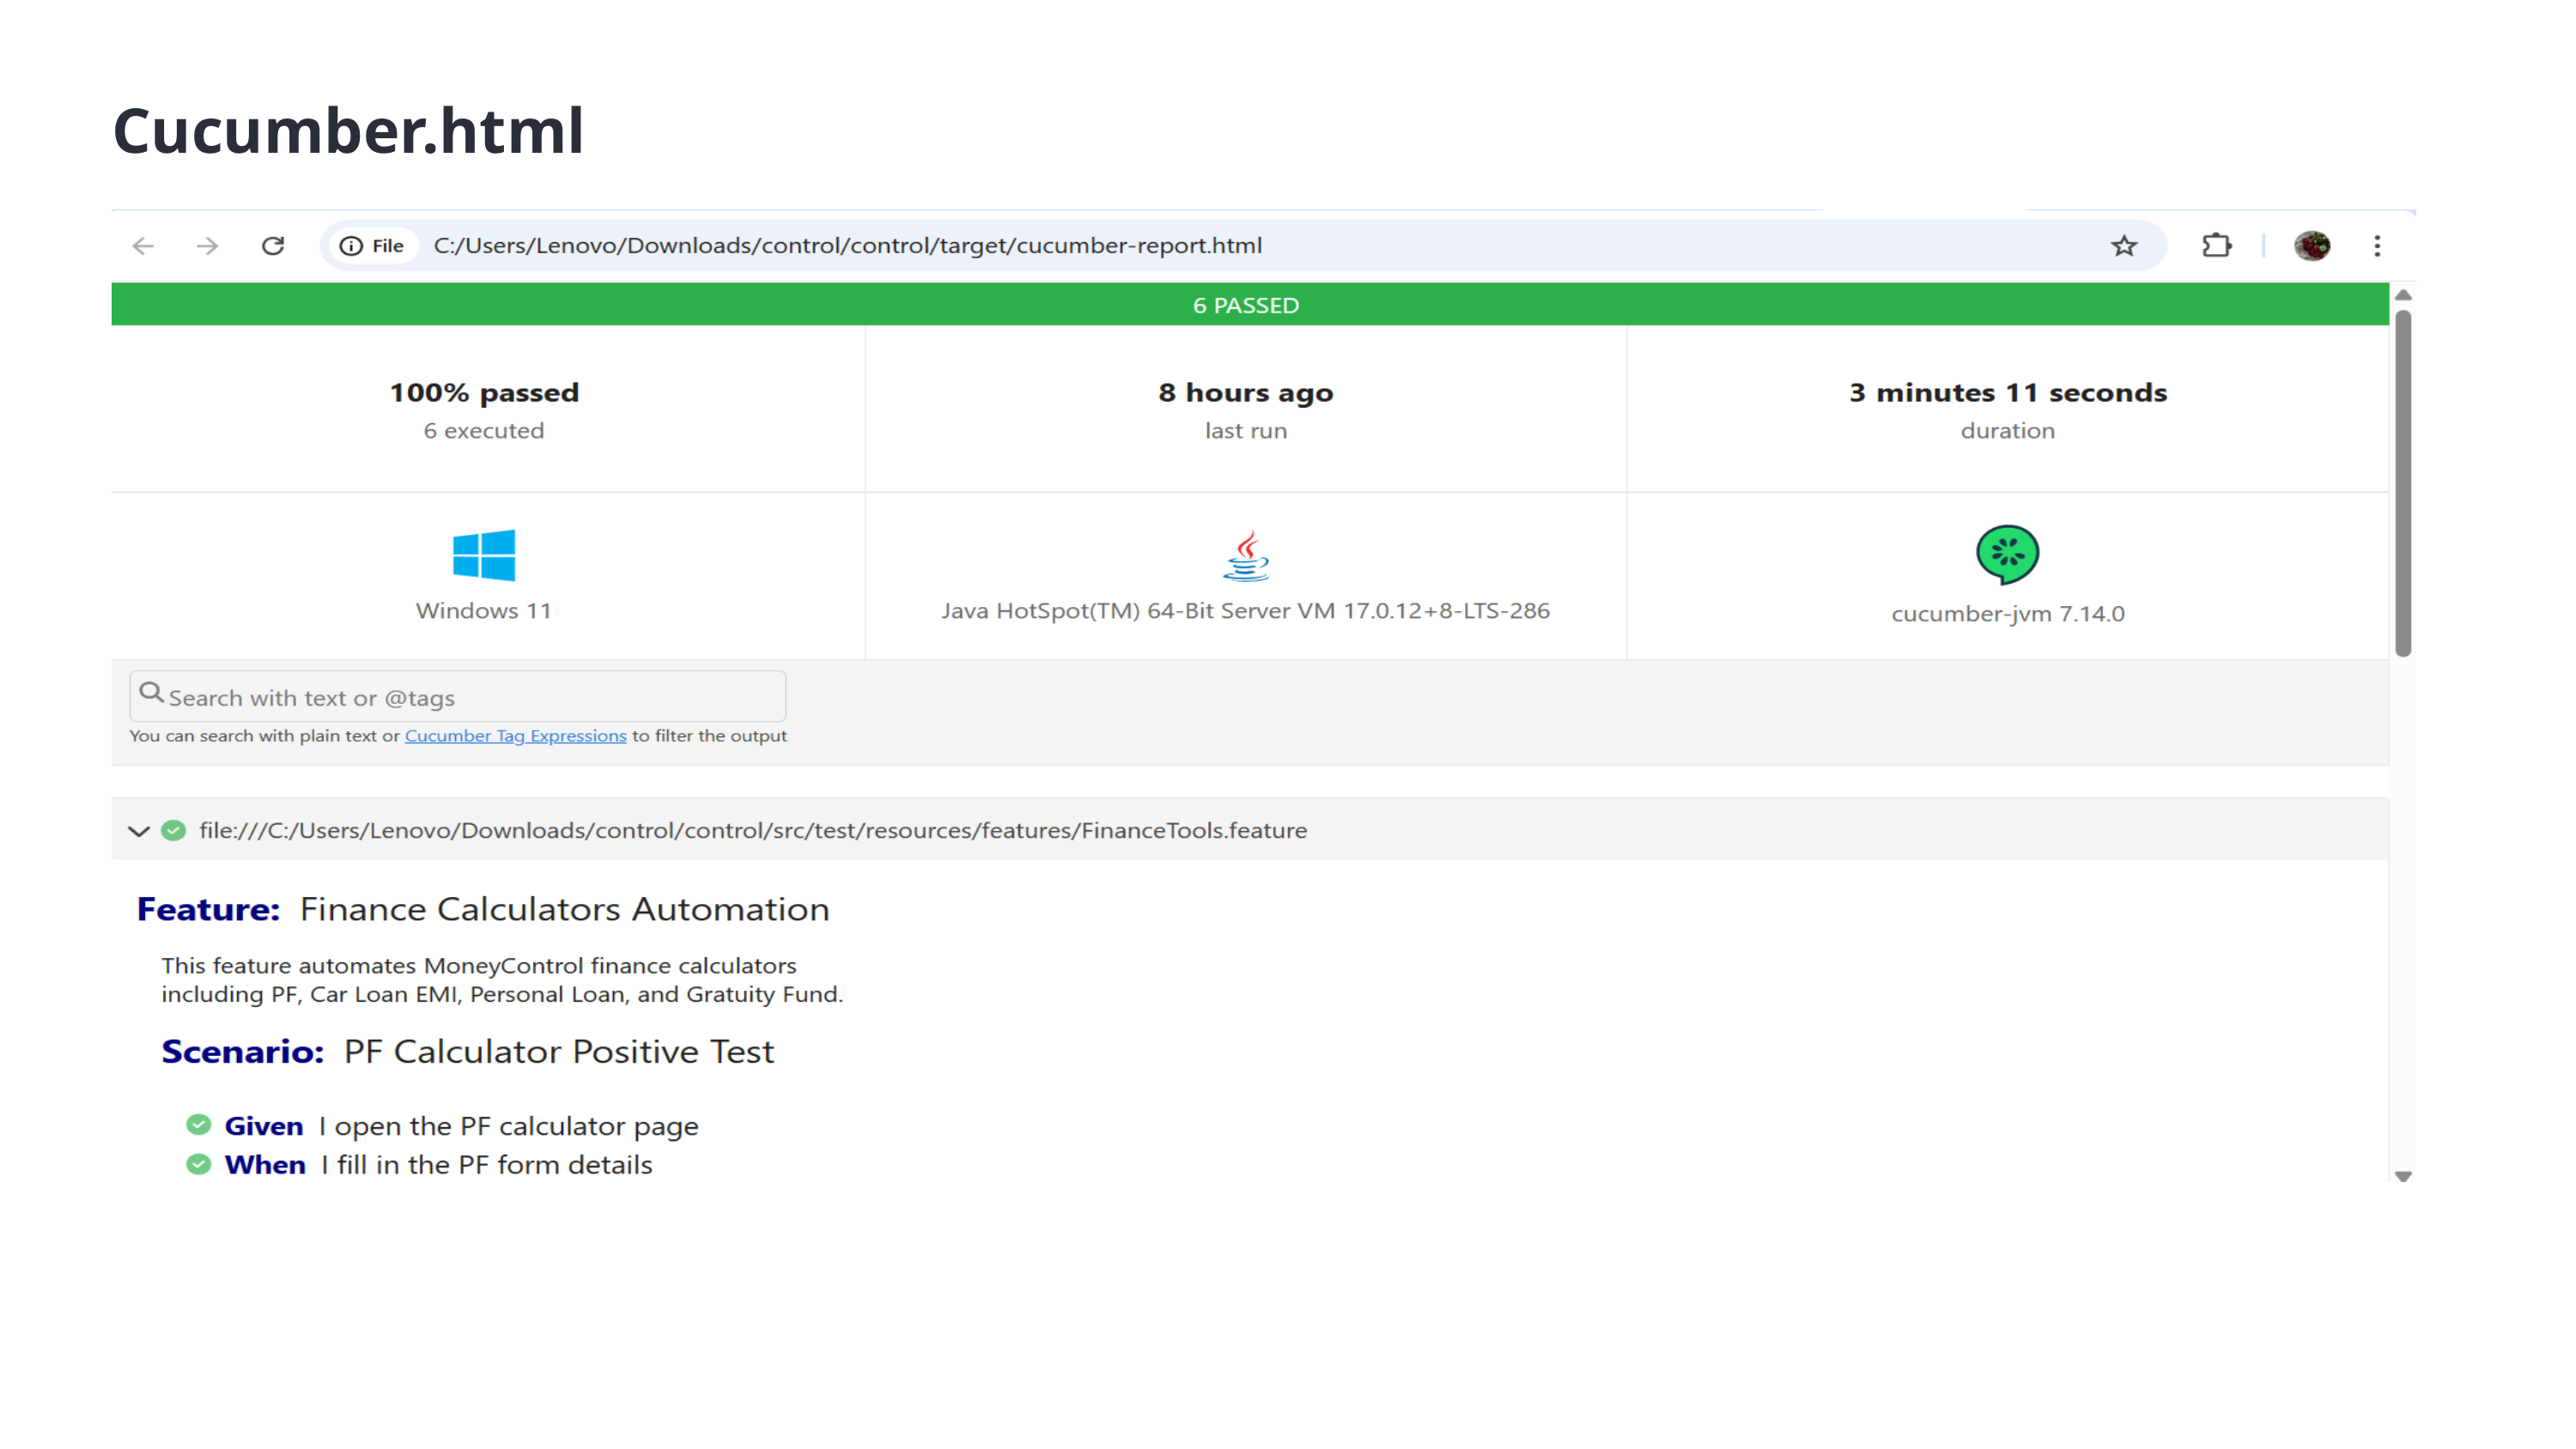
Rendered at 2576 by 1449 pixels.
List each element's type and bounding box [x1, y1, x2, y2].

text_box [112, 91, 1977, 207]
picture [112, 209, 2416, 1182]
